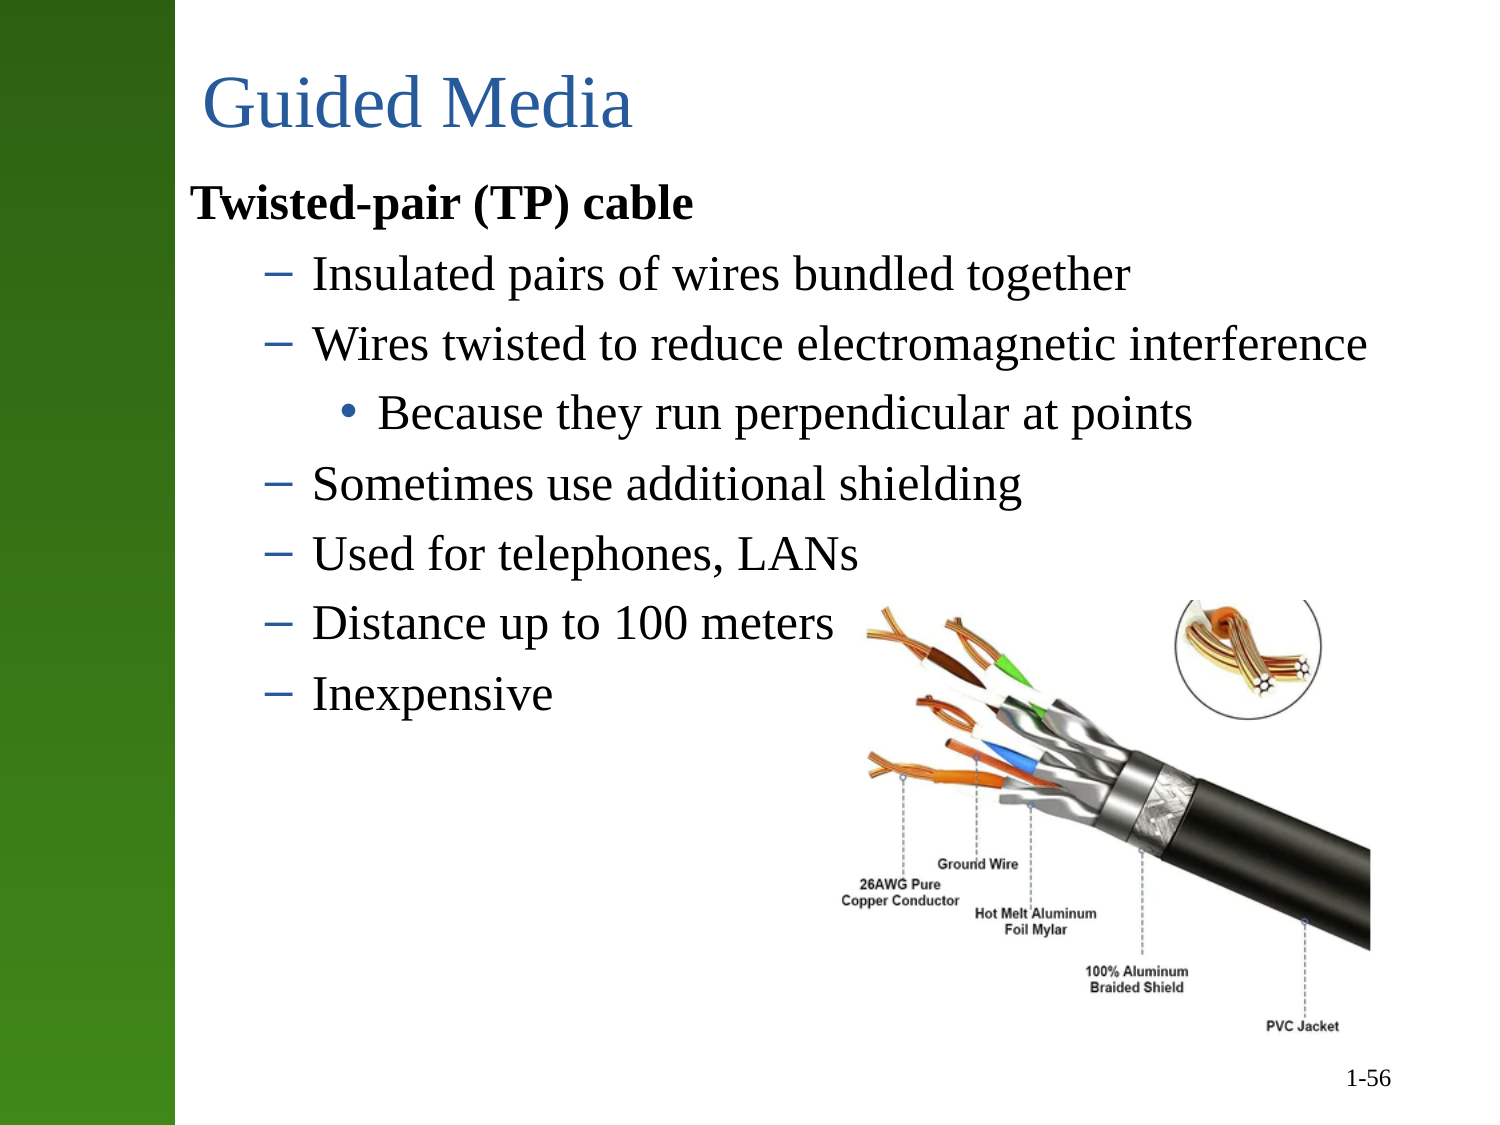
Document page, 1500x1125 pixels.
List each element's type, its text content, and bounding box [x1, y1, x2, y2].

title Guided Media [187, 45, 1450, 233]
picture [837, 599, 1371, 1035]
list Twisted-pair (TP) cable Insulated pairs of wires bundled together Wires twisted to reduce electromagnetic interference Because they run perpendicular at points Sometimes use additional shielding Used for telephones, LANs Distance up to 100 meters Inexpensive [174, 162, 1438, 955]
